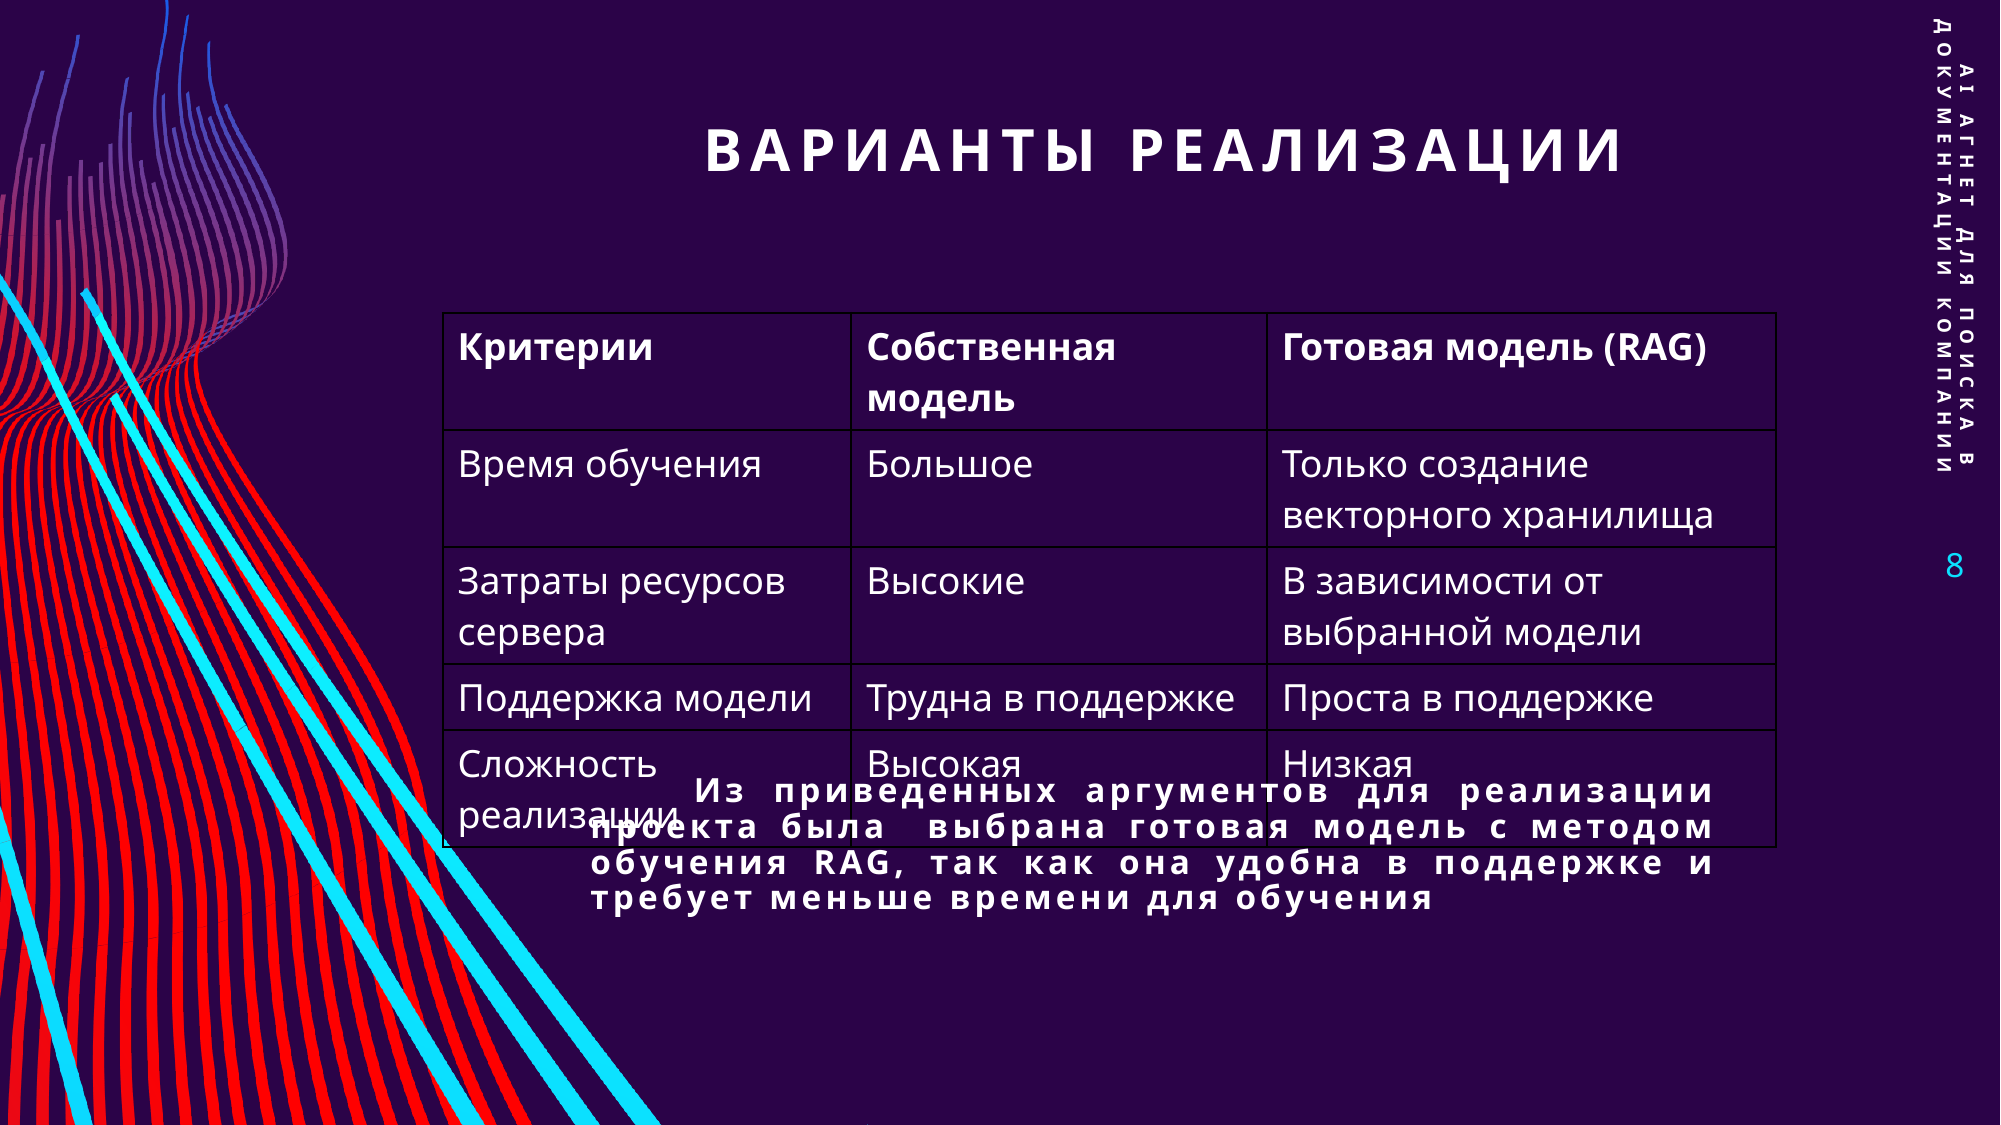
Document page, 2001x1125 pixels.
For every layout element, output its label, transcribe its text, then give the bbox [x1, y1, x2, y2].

table_cell Высокая [852, 731, 1266, 766]
title Варианты реализации [688, 113, 1655, 208]
picture [0, 0, 2000, 1125]
table_header Критерии [444, 314, 850, 429]
table_cell Высокие [852, 548, 1266, 663]
table_header Готовая модель (RAG) [1268, 314, 1775, 429]
table_cell Низкая [1268, 731, 1775, 846]
table_cell Проста в поддержке [1268, 665, 1775, 729]
table_cell В зависимости от выбранной модели [1268, 548, 1775, 663]
slide_number 8 [1889, 519, 1980, 615]
footer Ai Агнет для поиска в документации компании [1926, 0, 1987, 489]
table_cell Трудна в поддержке [852, 665, 1266, 729]
table_header Собственная модель [852, 314, 1266, 429]
table_cell Затраты ресурсов сервера [444, 548, 850, 663]
table_cell Только создание векторного хранилища [1268, 431, 1775, 546]
table_cell Поддержка модели [444, 665, 850, 729]
table_cell Время обучения [444, 431, 850, 546]
table_cell Сложность реализации [444, 731, 850, 846]
table_cell Большое [852, 431, 1266, 546]
text_box Из приведенных аргументов для реализации проекта была выбрана готовая модель с методом обучения RAG, так как она удобна в поддержке и требует меньше времени для обучения [575, 766, 1734, 992]
